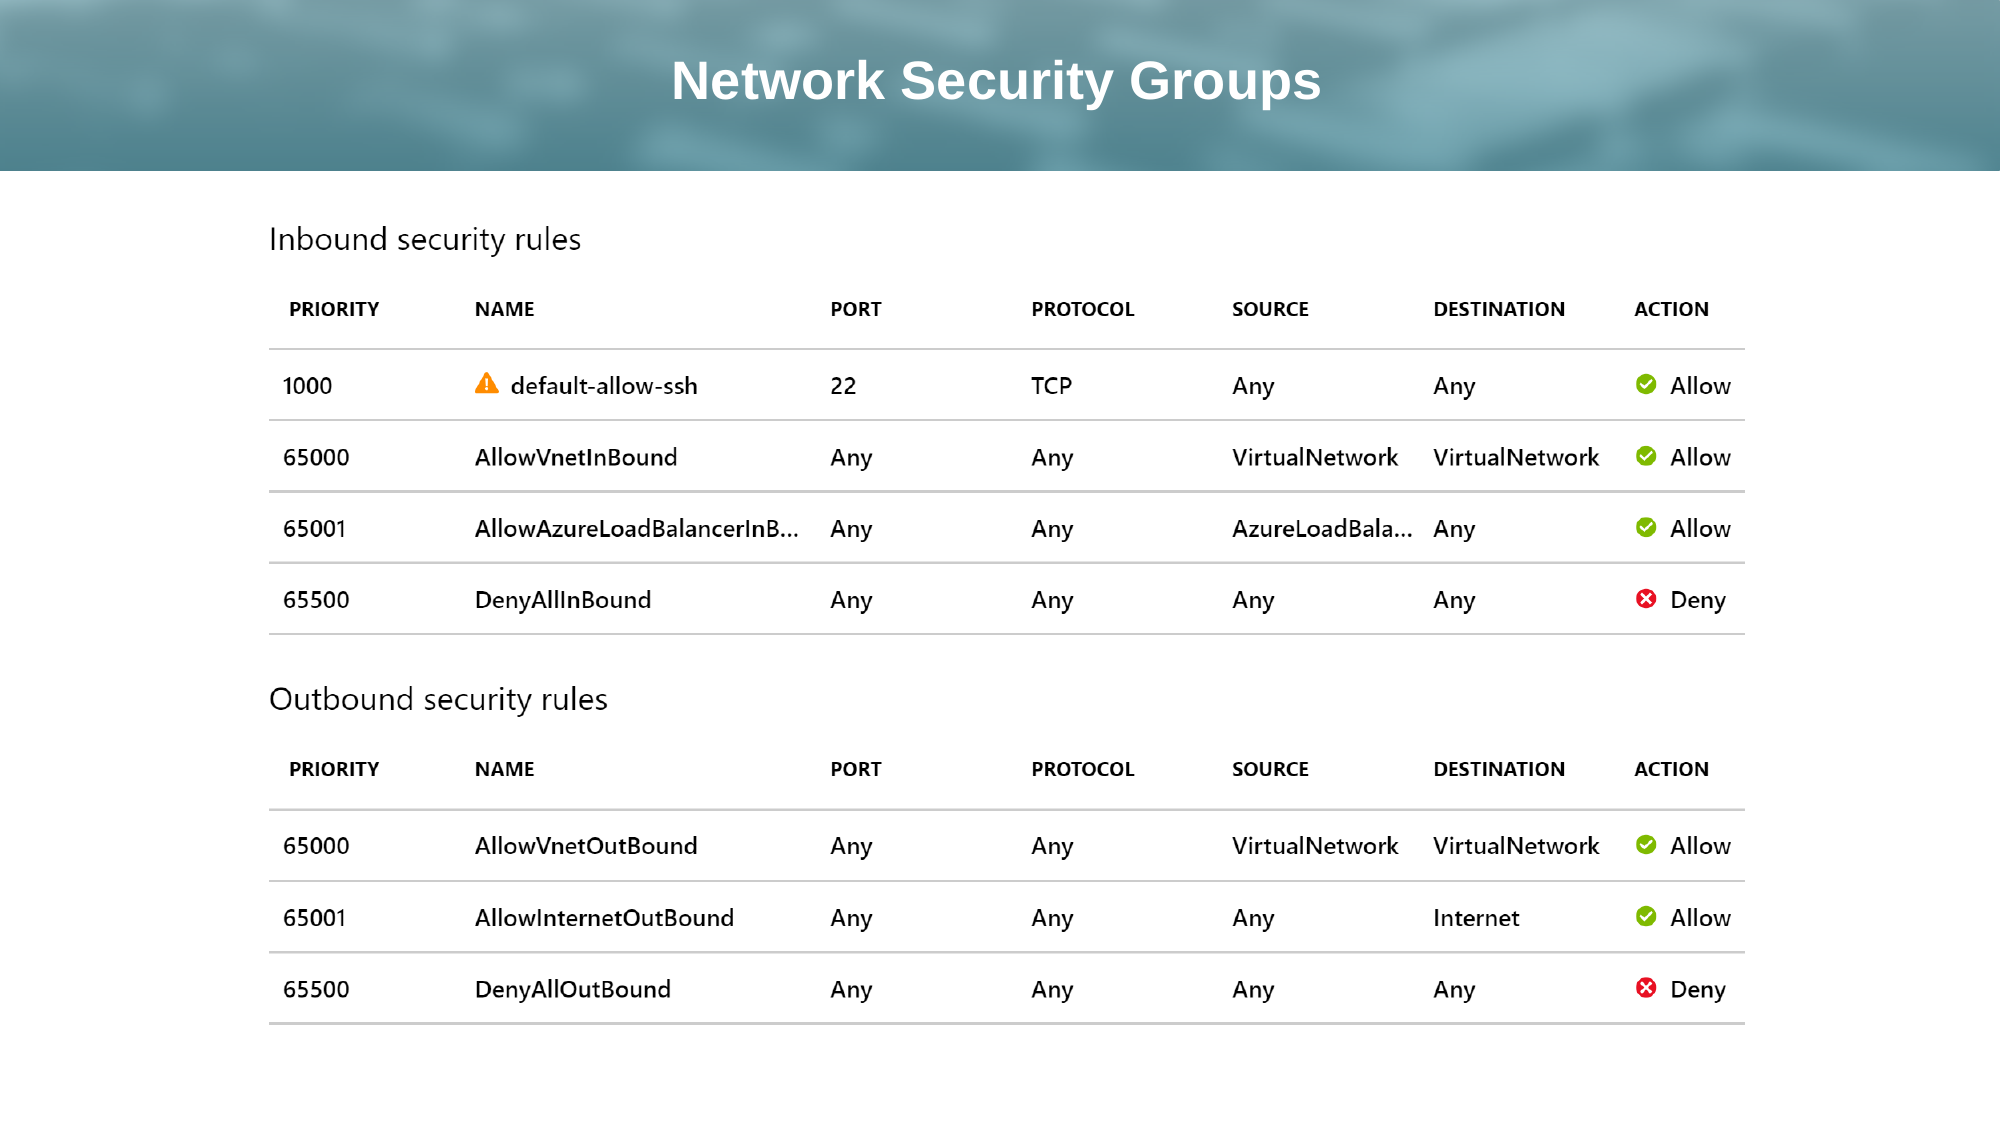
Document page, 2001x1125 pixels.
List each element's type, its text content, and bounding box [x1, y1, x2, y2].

picture [250, 207, 1745, 1038]
title Network Security Groups [95, 22, 1900, 141]
picture [0, 0, 2000, 171]
